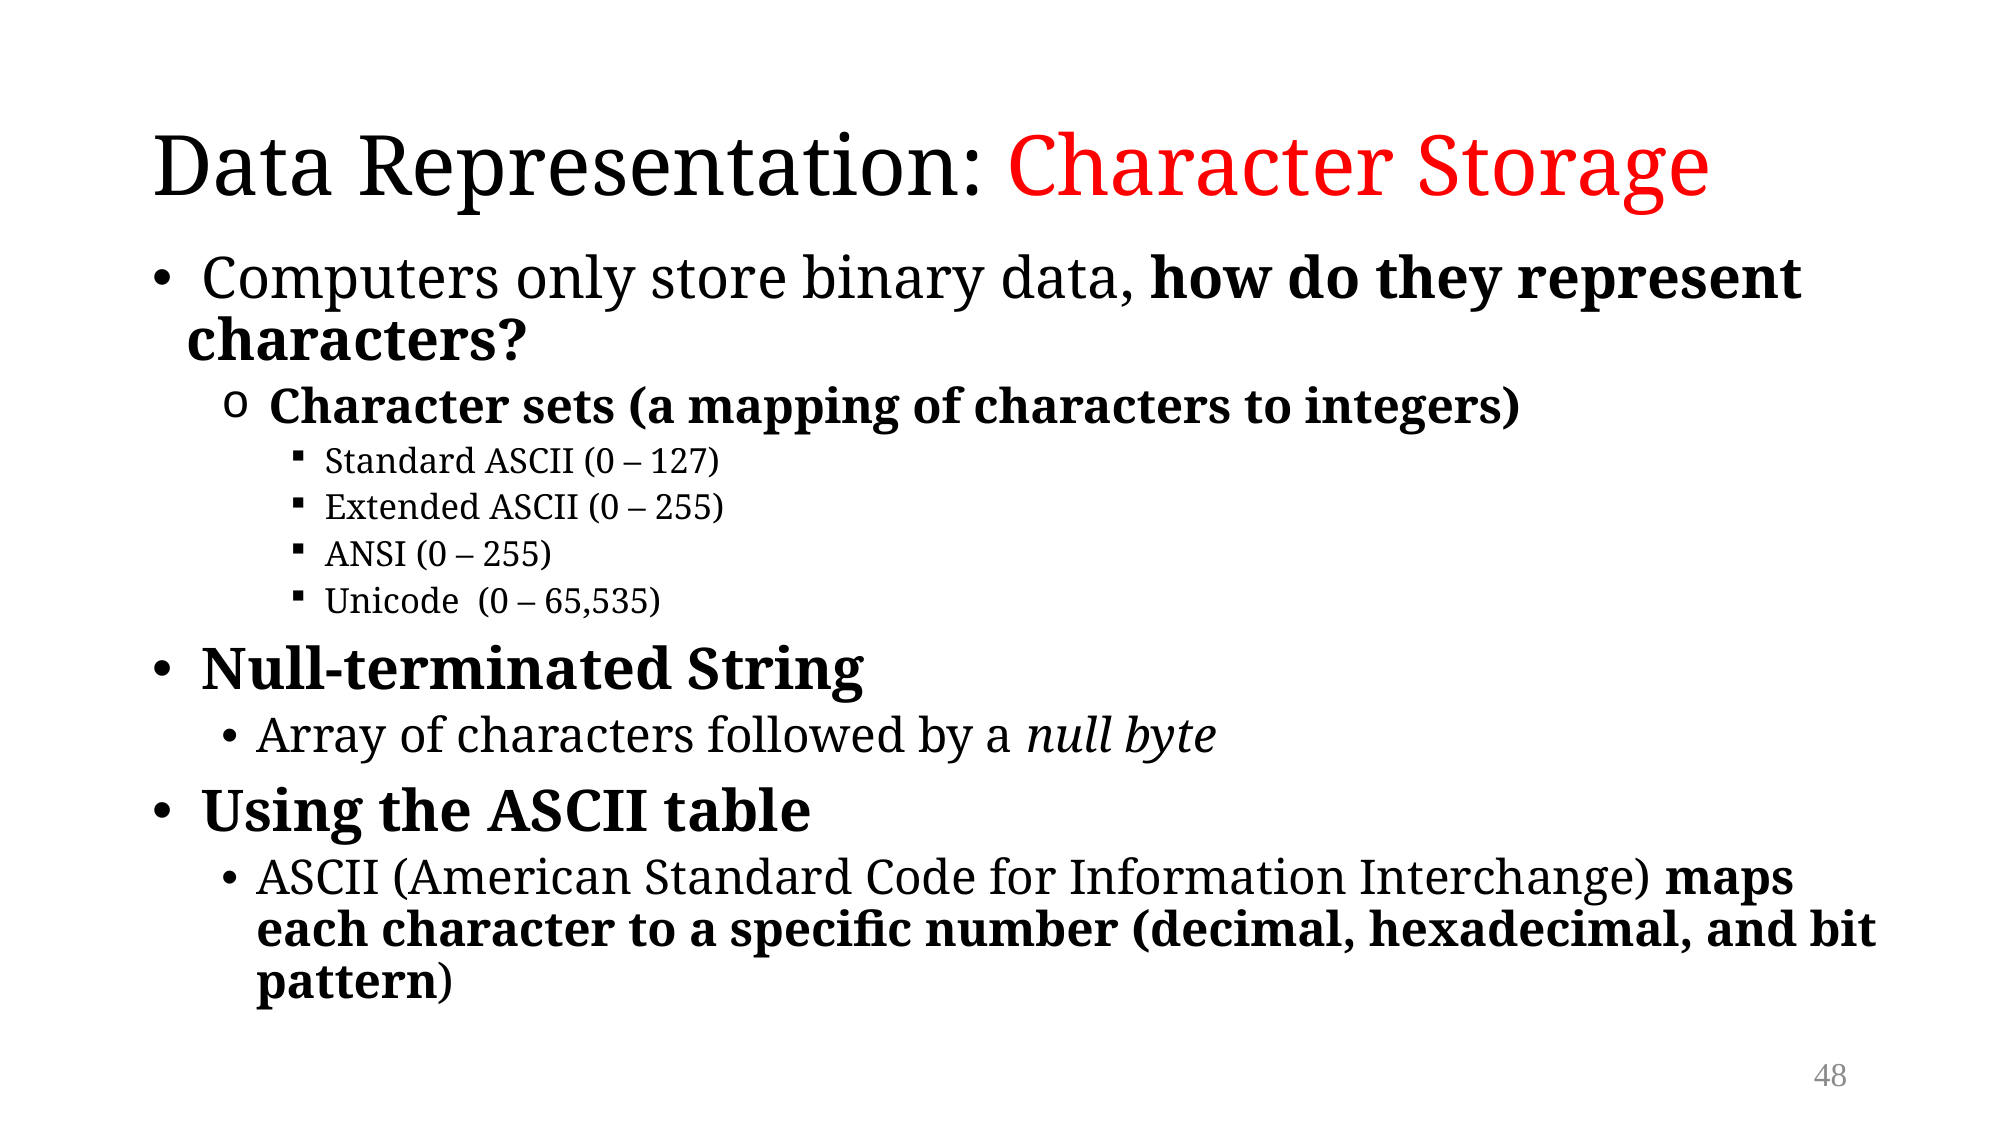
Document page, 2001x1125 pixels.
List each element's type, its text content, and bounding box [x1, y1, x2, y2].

list Computers only store binary data, how do they represent characters? Character sets (a mapping of characters to integers) Standard ASCII (0 – 127) Extended ASCII (0 – 255) ANSI (0 – 255) Unicode (0 – 65,535) Null-terminated String Array of characters followed by a null byte Using the ASCII table ASCII (American Standard Code for Information Interchange) maps each character to a specific number (decimal, hexadecimal, and bit pattern) [137, 241, 1914, 1020]
title Data Representation: Character Storage [137, 59, 1863, 241]
slide_number 48 [1412, 1042, 1863, 1103]
